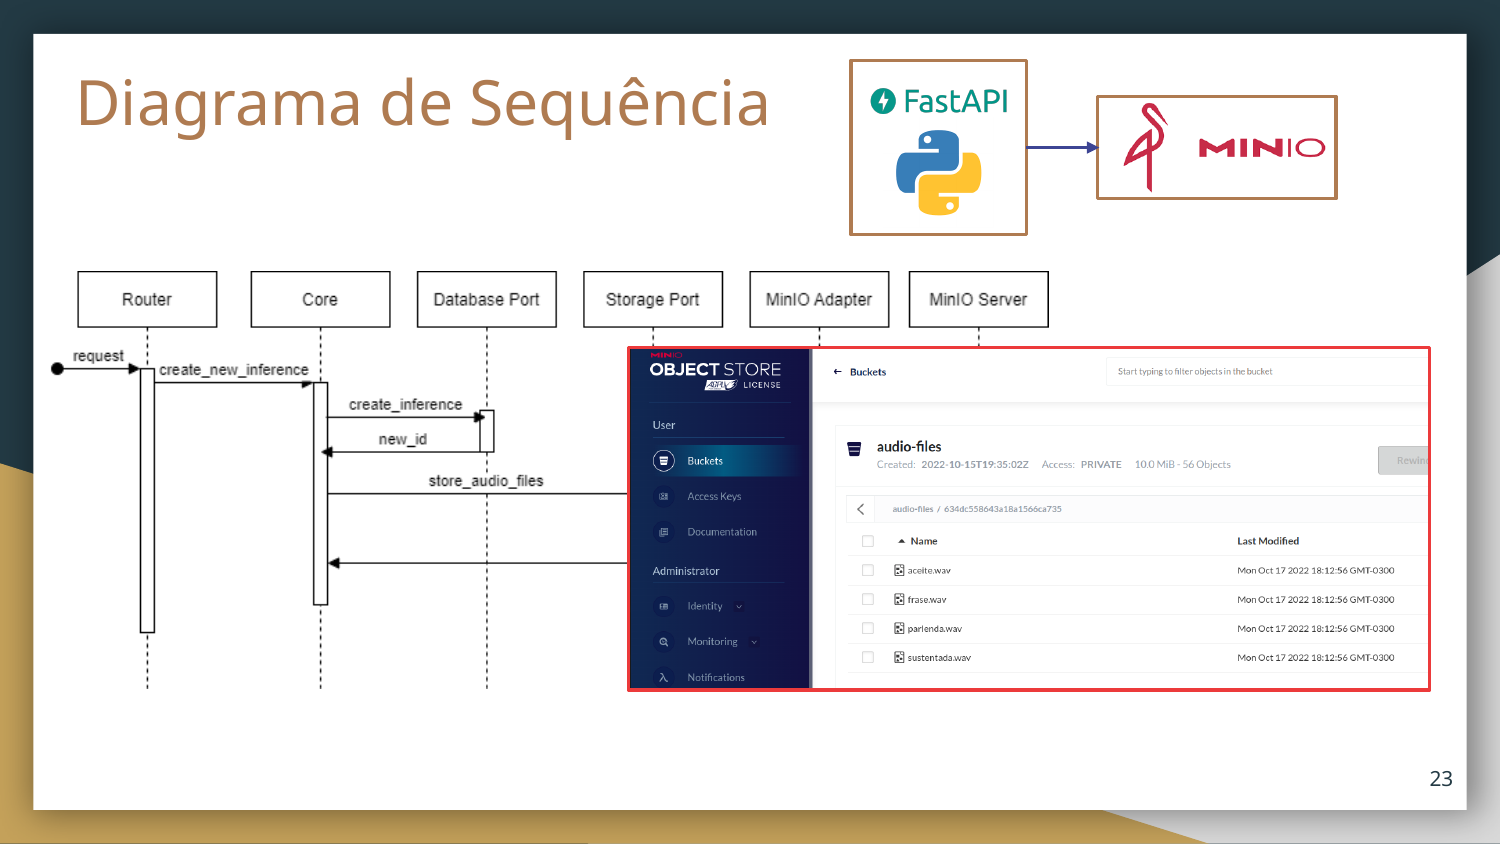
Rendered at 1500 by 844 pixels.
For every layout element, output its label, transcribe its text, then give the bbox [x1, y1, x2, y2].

picture [1098, 97, 1335, 198]
title Diagrama de Sequência [60, 47, 1292, 164]
picture [42, 271, 1429, 689]
slide_number ‹#› [1378, 747, 1468, 812]
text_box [850, 59, 1027, 236]
